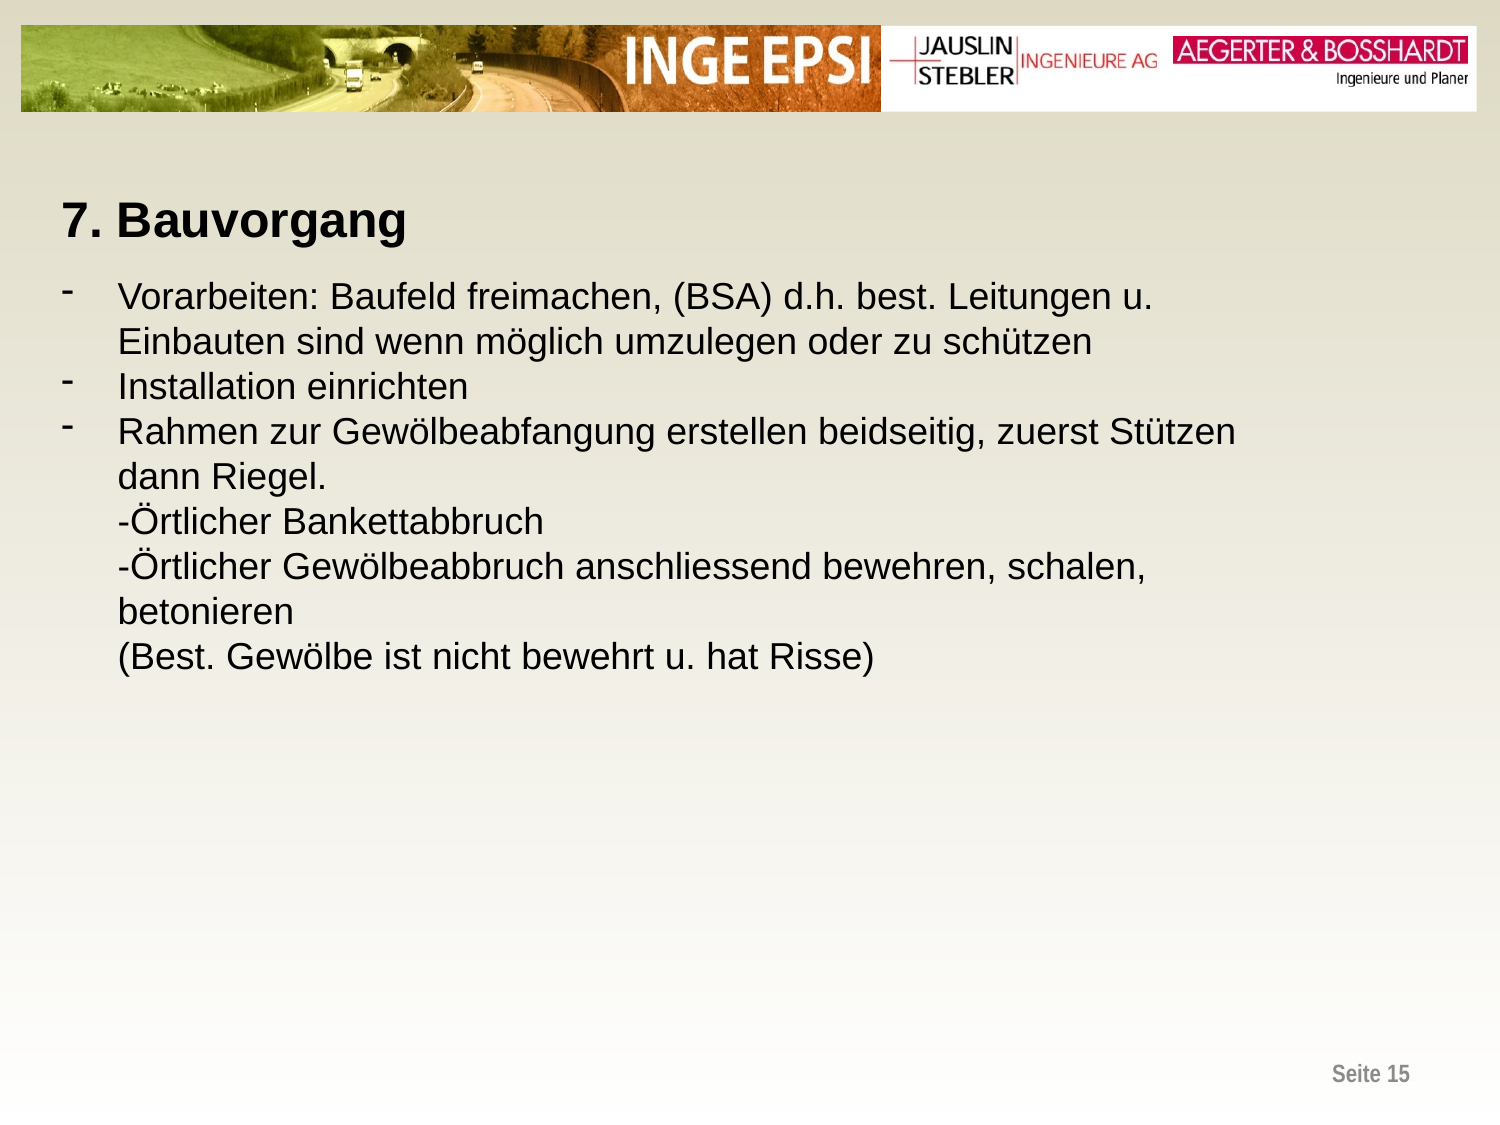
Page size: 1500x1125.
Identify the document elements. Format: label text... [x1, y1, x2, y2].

picture [1173, 36, 1468, 87]
text_box 7. Bauvorgang Vorarbeiten: Baufeld freimachen, (BSA) d.h. best. Leitungen u. Einbauten sind wenn möglich umzulegen oder zu schützen Installation einrichten Rahmen zur Gewölbeabfangung erstellen beidseitig, zuerst Stützen dann Riegel. -Örtlicher Bankettabbruch -Örtlicher Gewölbeabbruch anschliessend bewehren, schalen, betonieren (Best. Gewölbe ist nicht bewehrt u. hat Risse) [46, 179, 1297, 685]
slide_number Seite 15 [1074, 1042, 1425, 1103]
picture [889, 36, 1157, 85]
picture [21, 25, 881, 112]
